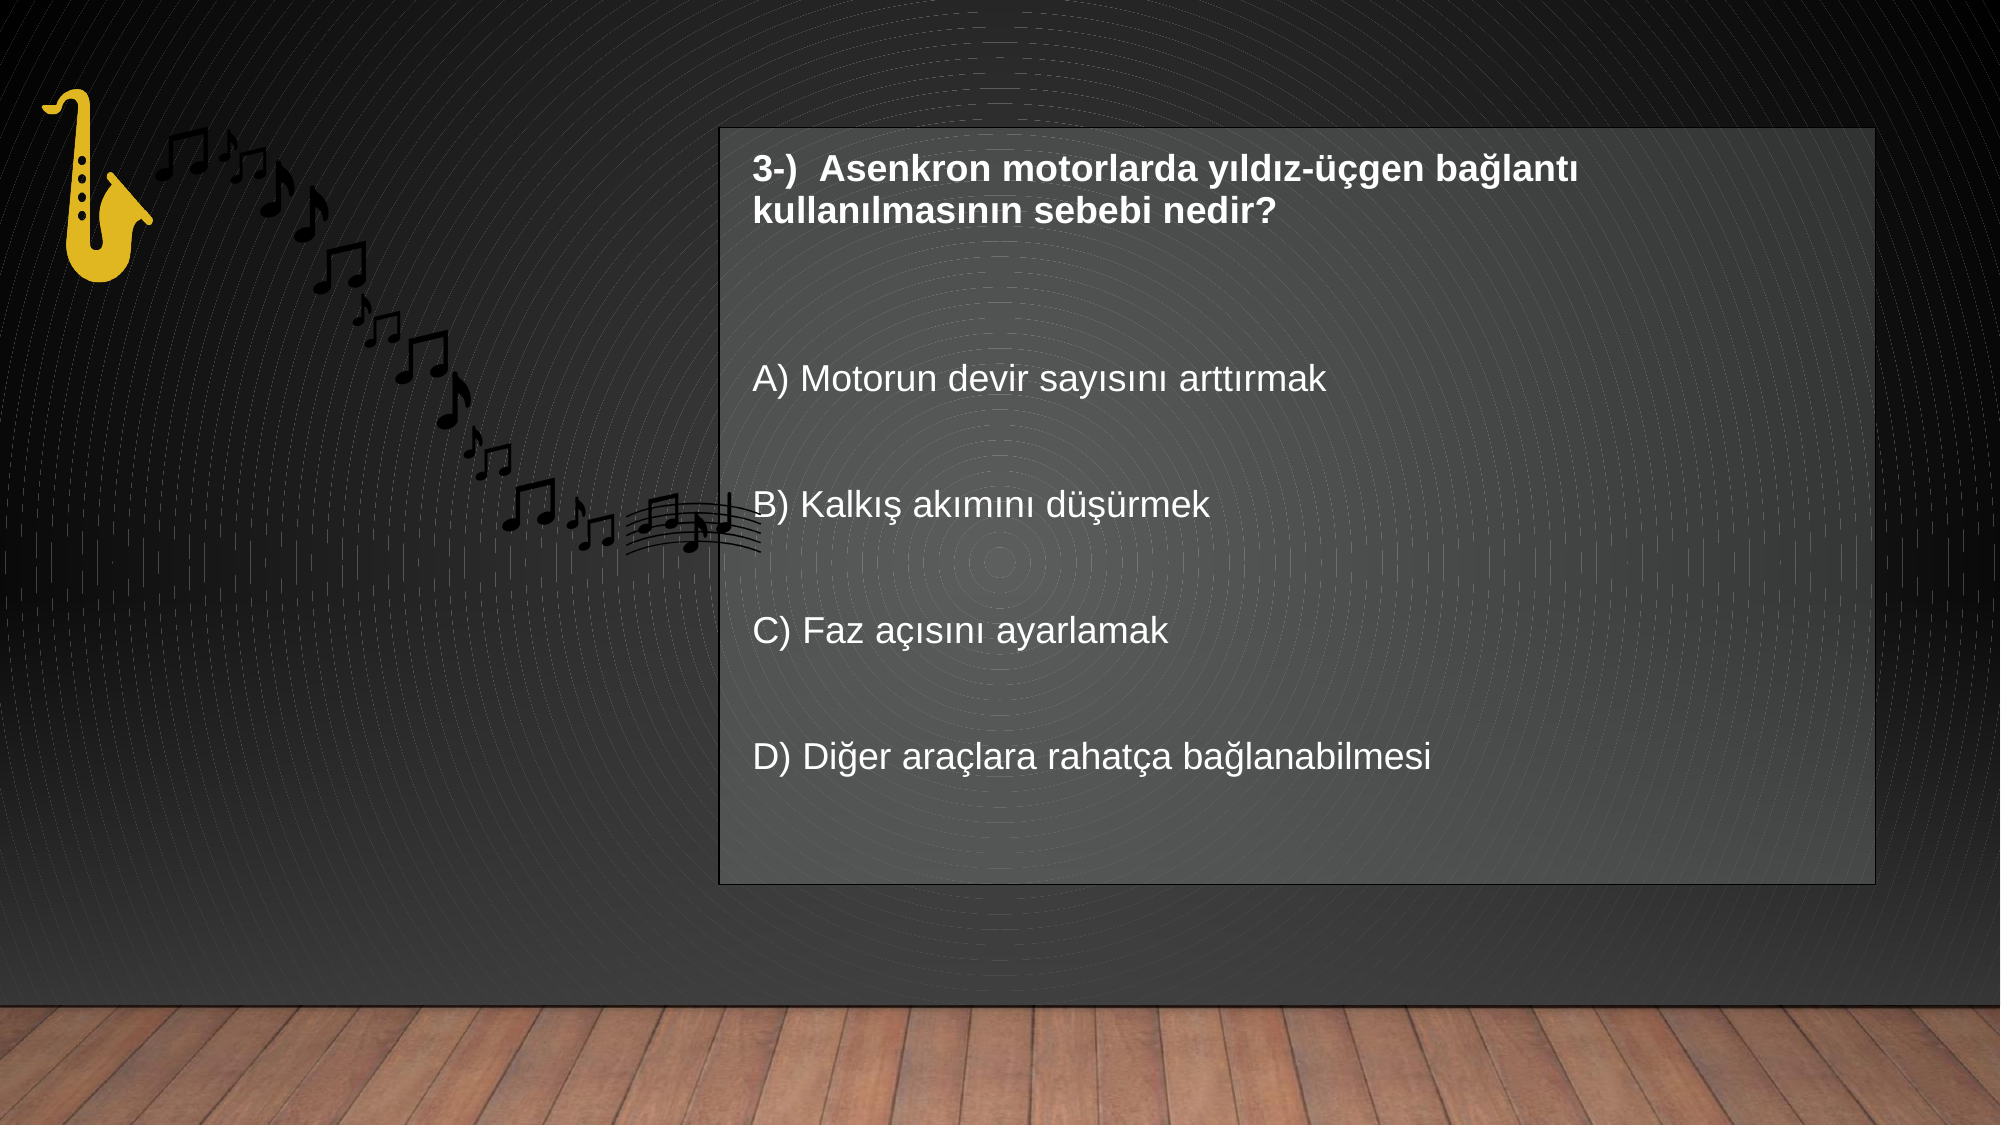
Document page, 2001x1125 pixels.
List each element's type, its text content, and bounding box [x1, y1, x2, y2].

picture [0, 75, 770, 600]
table_header 3-) Asenkron motorlarda yıldız-üçgen bağlantı kullanılmasının sebebi nedir? A) Motorun devir sayısını arttırmak B) Kalkış akımını düşürmek C) Faz açısını ayarlamak D) Diğer araçlara rahatça bağlanabilmesi [720, 128, 1875, 884]
picture [0, 1005, 2000, 1125]
